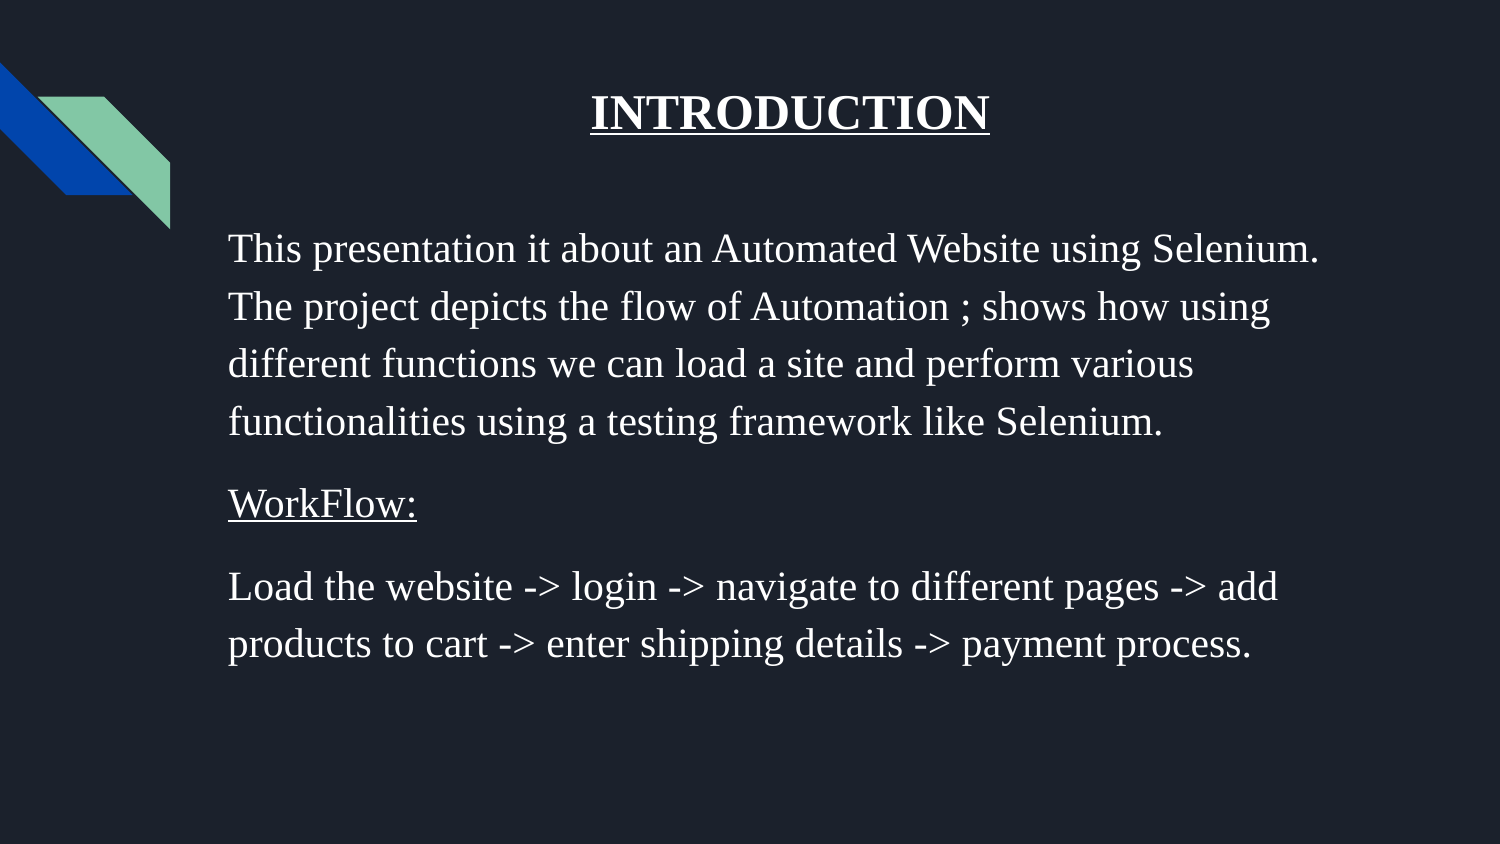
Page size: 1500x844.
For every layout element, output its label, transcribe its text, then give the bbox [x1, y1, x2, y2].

list This presentation it about an Automated Website using Selenium. The project depicts the flow of Automation ; shows how using different functions we can load a site and perform various functionalities using a testing framework like Selenium. WorkFlow: Load the website -> login -> navigate to different pages -> add products to cart -> enter shipping details -> payment process. [212, 198, 1368, 676]
title INTRODUCTION [212, 64, 1368, 198]
